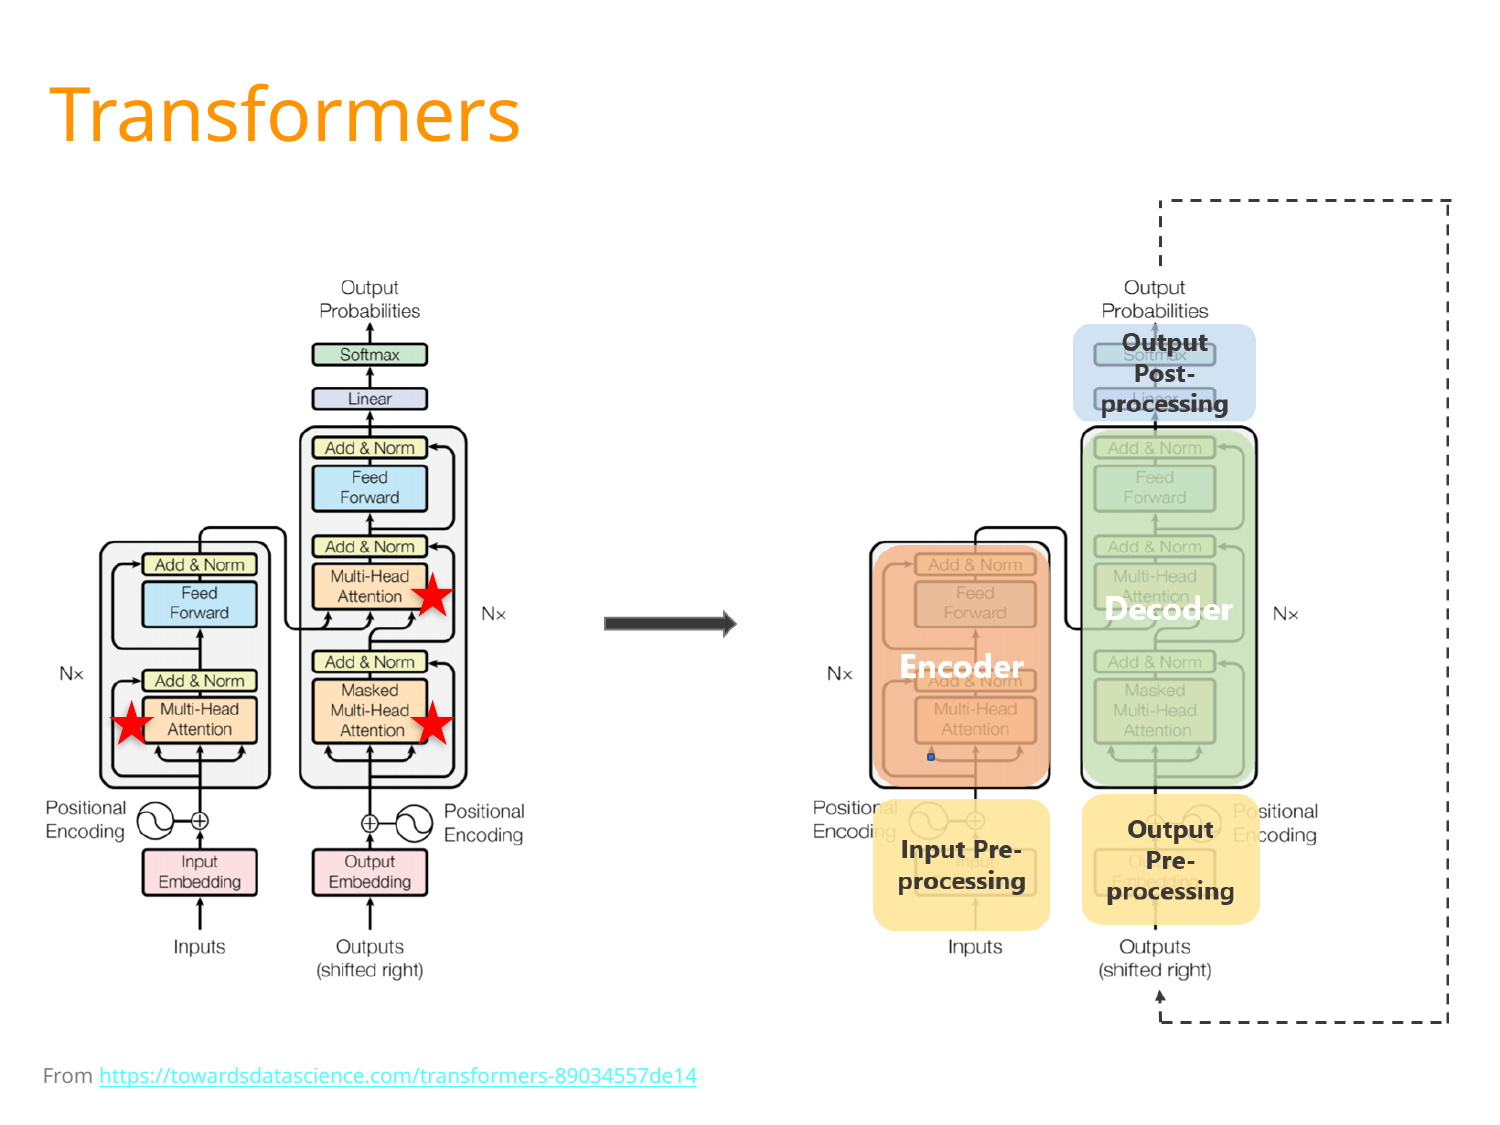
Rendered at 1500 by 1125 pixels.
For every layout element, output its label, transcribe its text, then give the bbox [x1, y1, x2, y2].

text_box From https://towardsdatascience.com/transformers-89034557de14 [27, 1070, 718, 1099]
picture [0, 171, 1500, 1062]
title Transformers [34, 16, 1385, 171]
